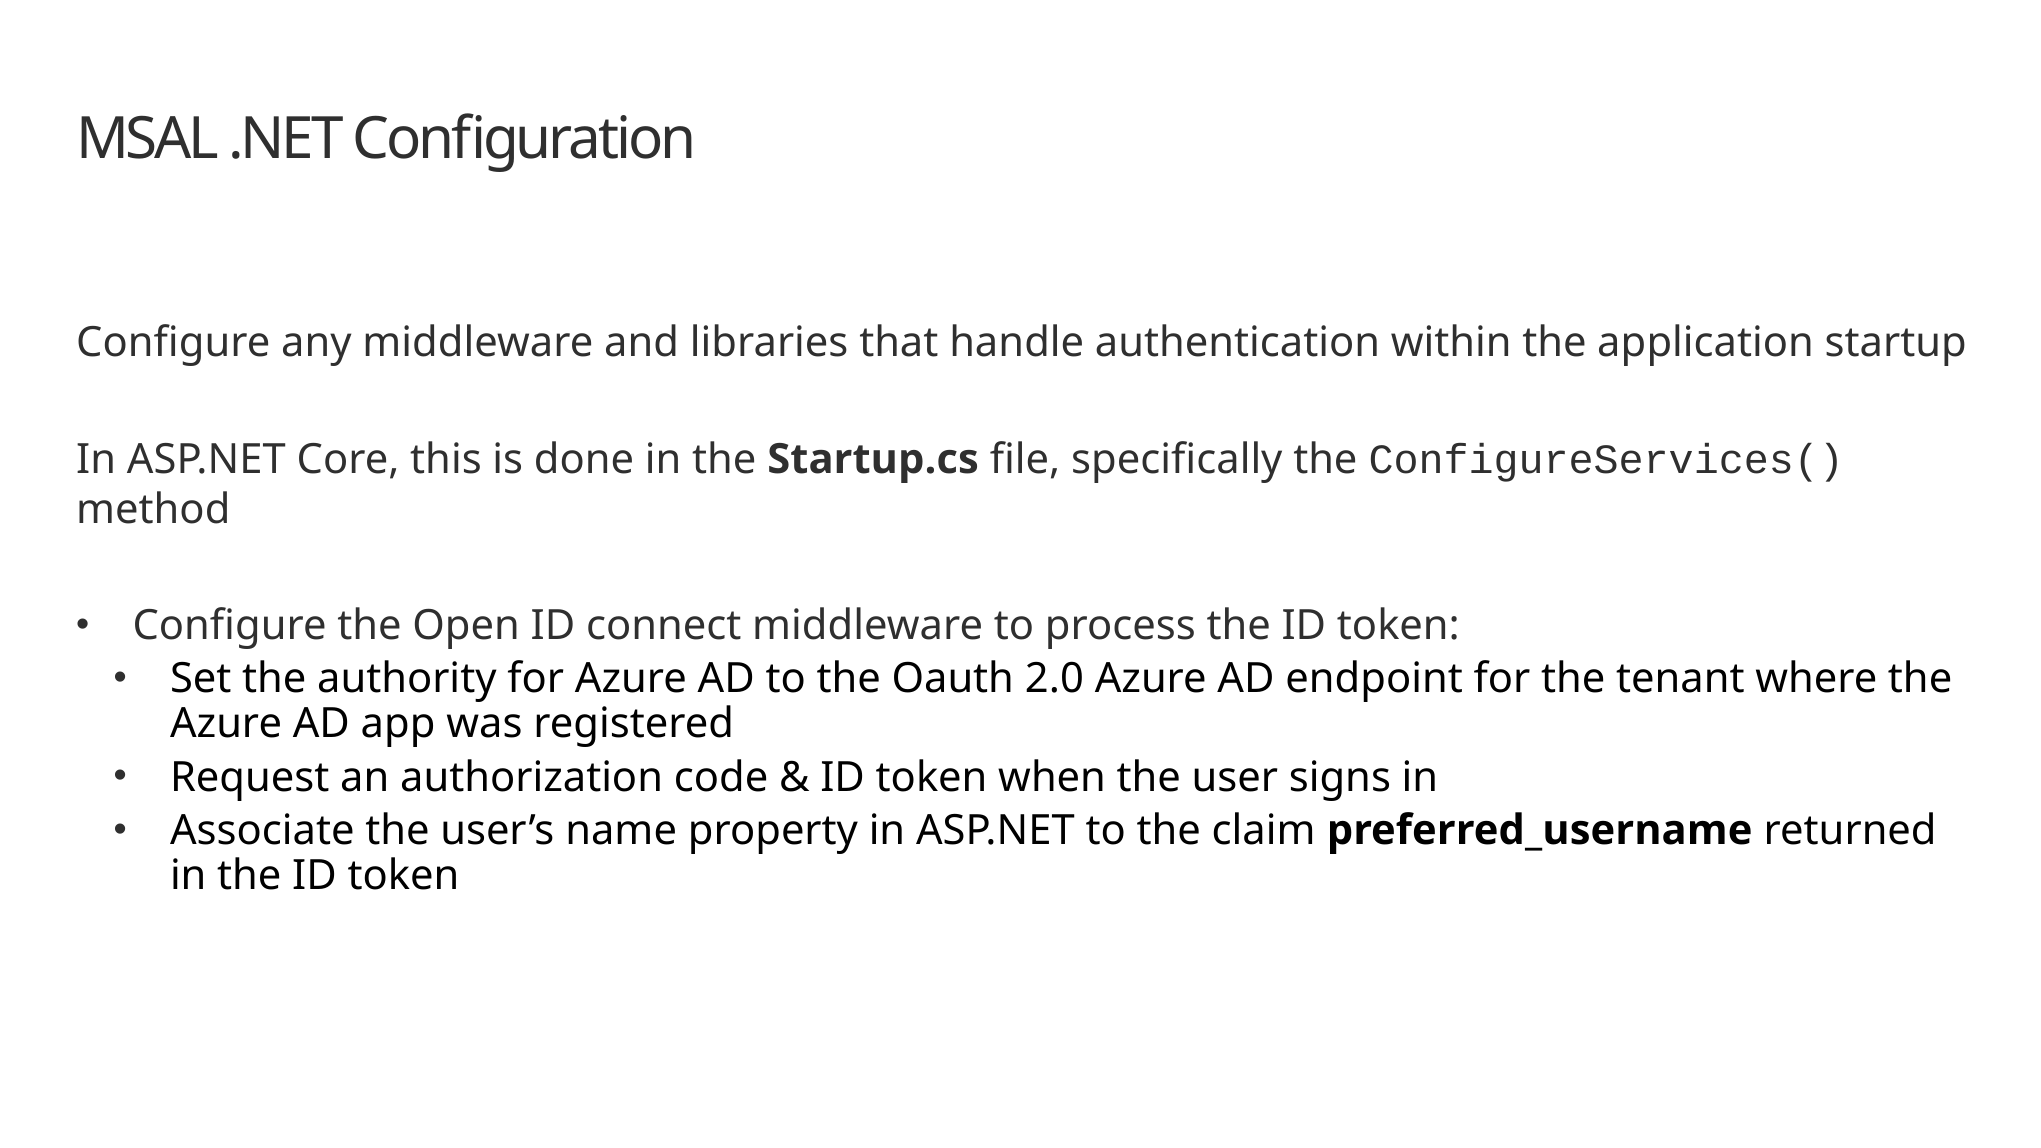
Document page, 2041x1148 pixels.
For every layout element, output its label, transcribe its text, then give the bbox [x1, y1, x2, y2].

title MSAL .NET Configuration [76, 103, 1969, 172]
list Configure any middleware and libraries that handle authentication within the application startup In ASP.NET Core, this is done in the Startup.cs file, specifically the ConfigureServices() method Configure the Open ID connect middleware to process the ID token: Set the authority for Azure AD to the Oauth 2.0 Azure AD endpoint for the tenant where the Azure AD app was registered Request an authorization code & ID token when the user signs in Associate the user’s name property in ASP.NET to the claim preferred_username returned in the ID token [76, 314, 1969, 866]
